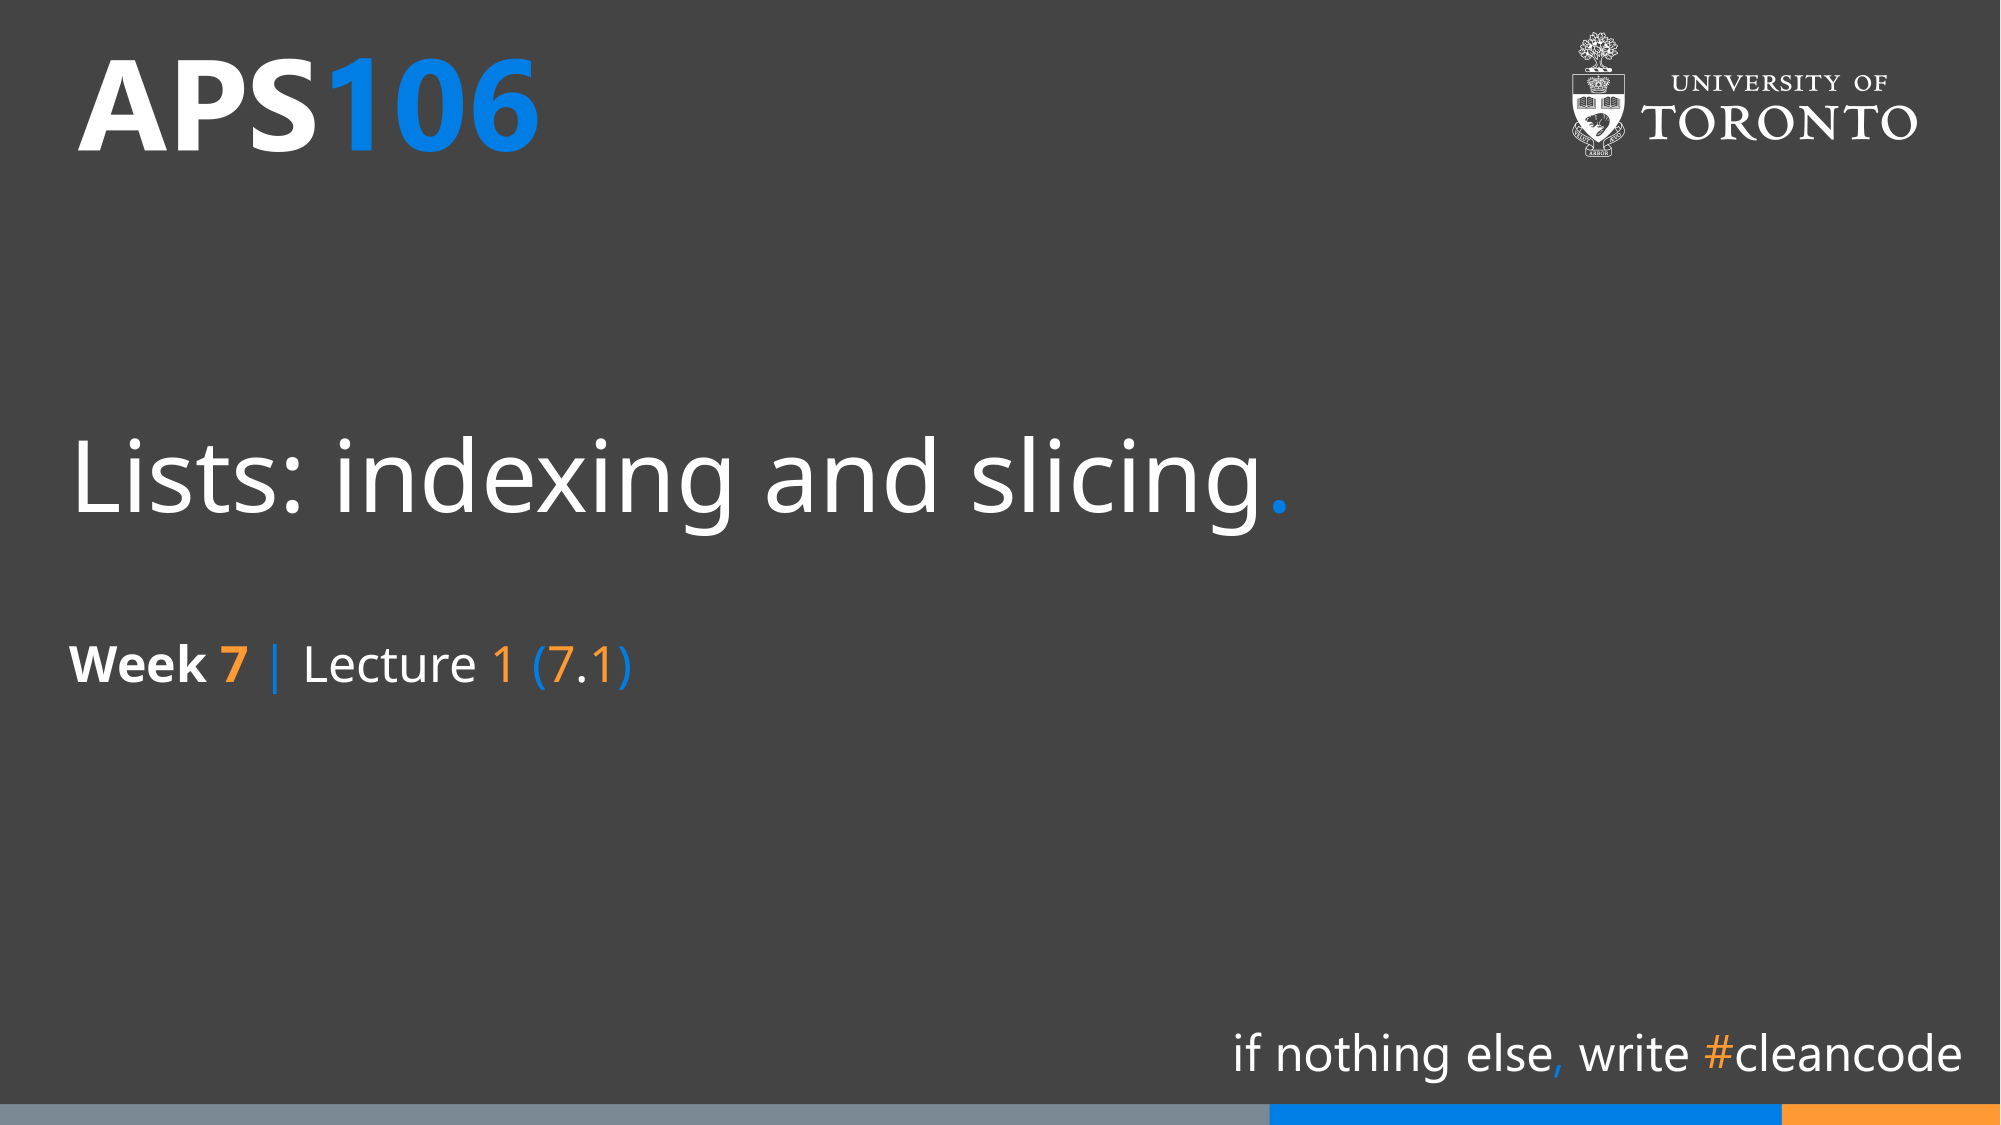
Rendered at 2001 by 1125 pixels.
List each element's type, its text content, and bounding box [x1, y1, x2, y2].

subtitle Week 7 | Lecture 1 (7.1) [55, 631, 1924, 903]
picture [0, 0, 2001, 1125]
title Lists: indexing and slicing. [55, 395, 1924, 542]
